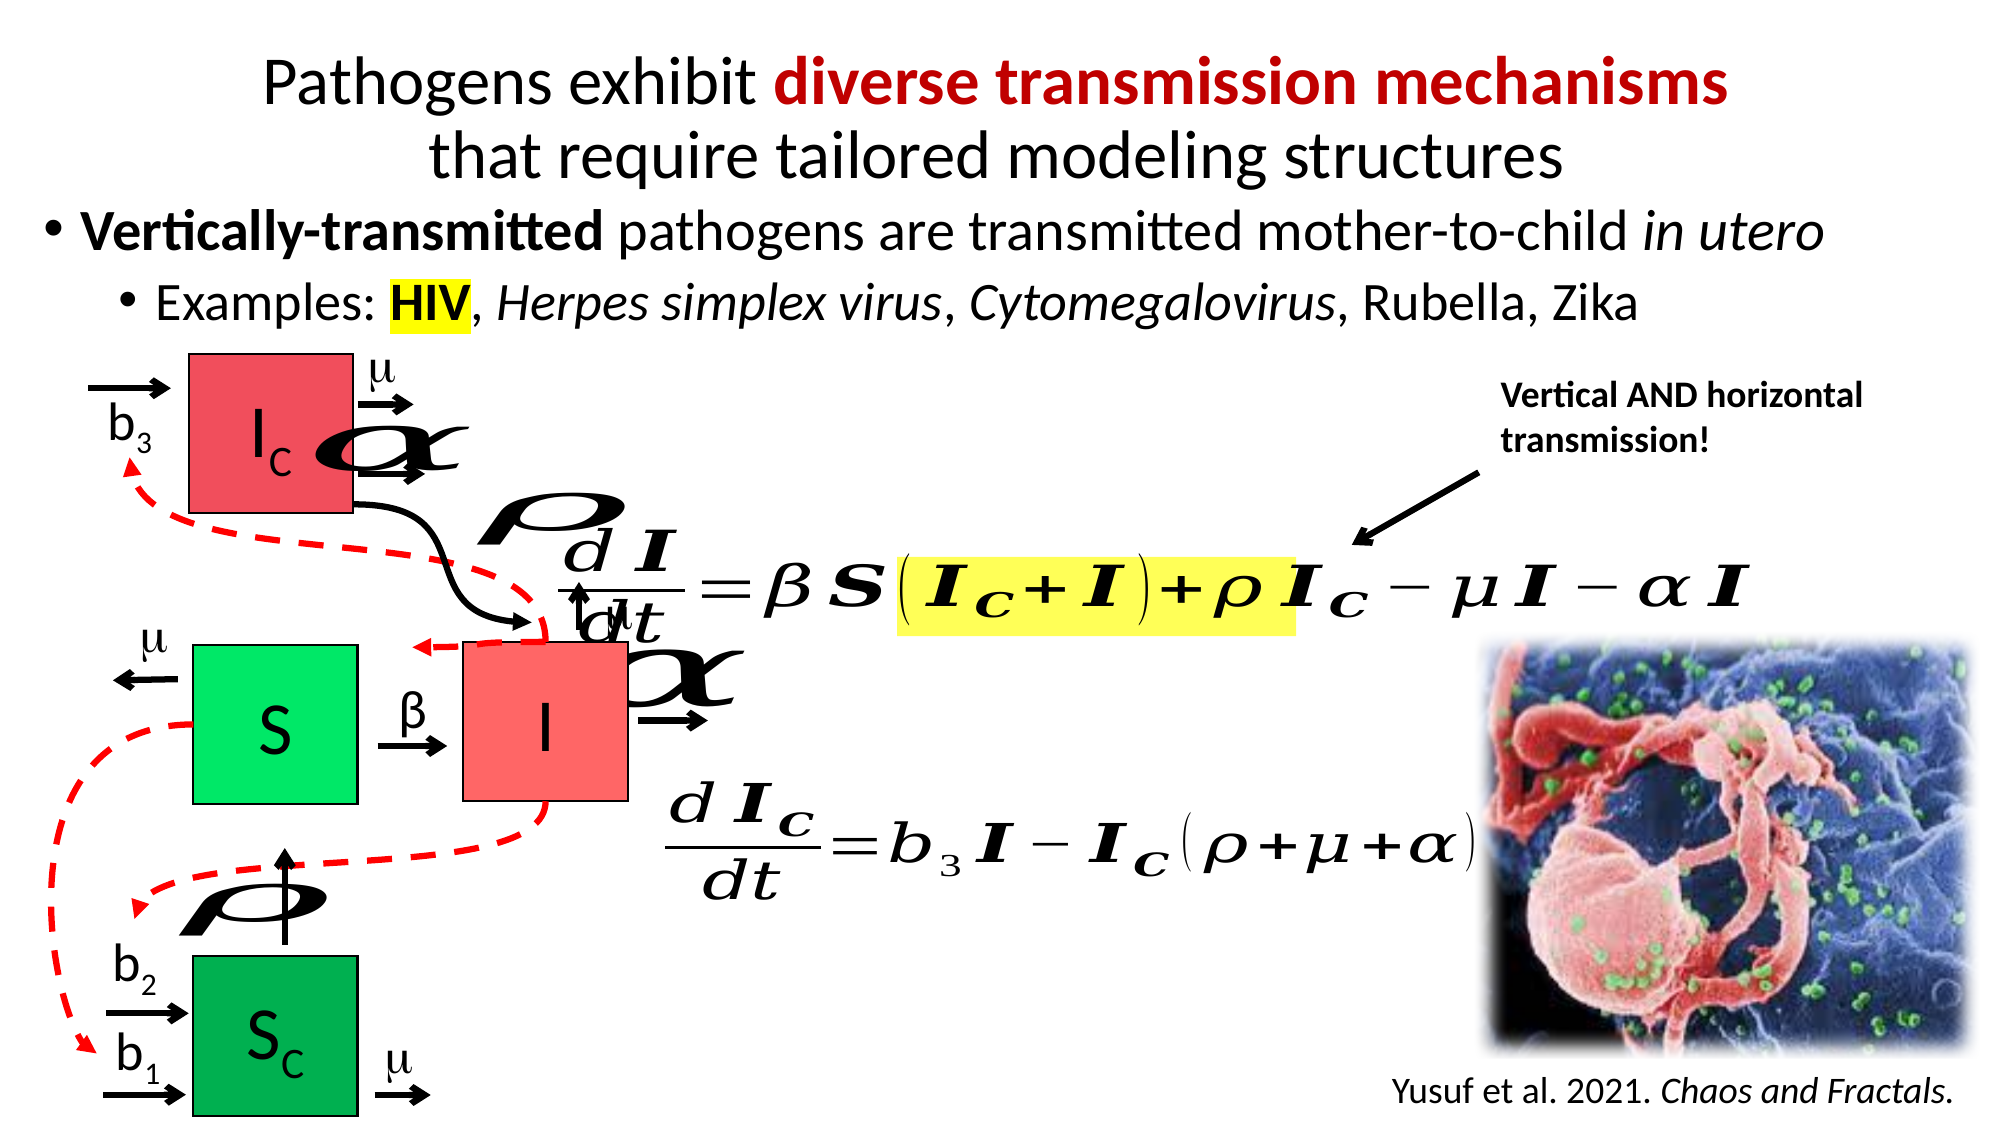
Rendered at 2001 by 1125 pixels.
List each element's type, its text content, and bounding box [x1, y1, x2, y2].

text_box  [331, 327, 433, 388]
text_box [63, 388, 762, 1116]
text_box Pathogens exhibit diverse transmission mechanisms that require tailored modeling structures [232, 10, 1761, 229]
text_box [354, 504, 532, 623]
text_box IC [188, 353, 245, 388]
list Vertically-transmitted pathogens are transmitted mother-to-child in utero Examples: HIV, Herpes simplex virus, Cytomegalovirus, Rubella, Zika [28, 192, 1959, 1125]
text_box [96, 724, 194, 1054]
text_box Yusuf et al. 2021. Chaos and Fractals. [1377, 1058, 1991, 1119]
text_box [476, 577, 482, 712]
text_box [245, 341, 430, 758]
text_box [1351, 472, 1479, 545]
picture [1473, 630, 1981, 1063]
text_box Vertical AND horizontal transmission! [1485, 362, 1964, 468]
text_box b3 [38, 387, 221, 458]
